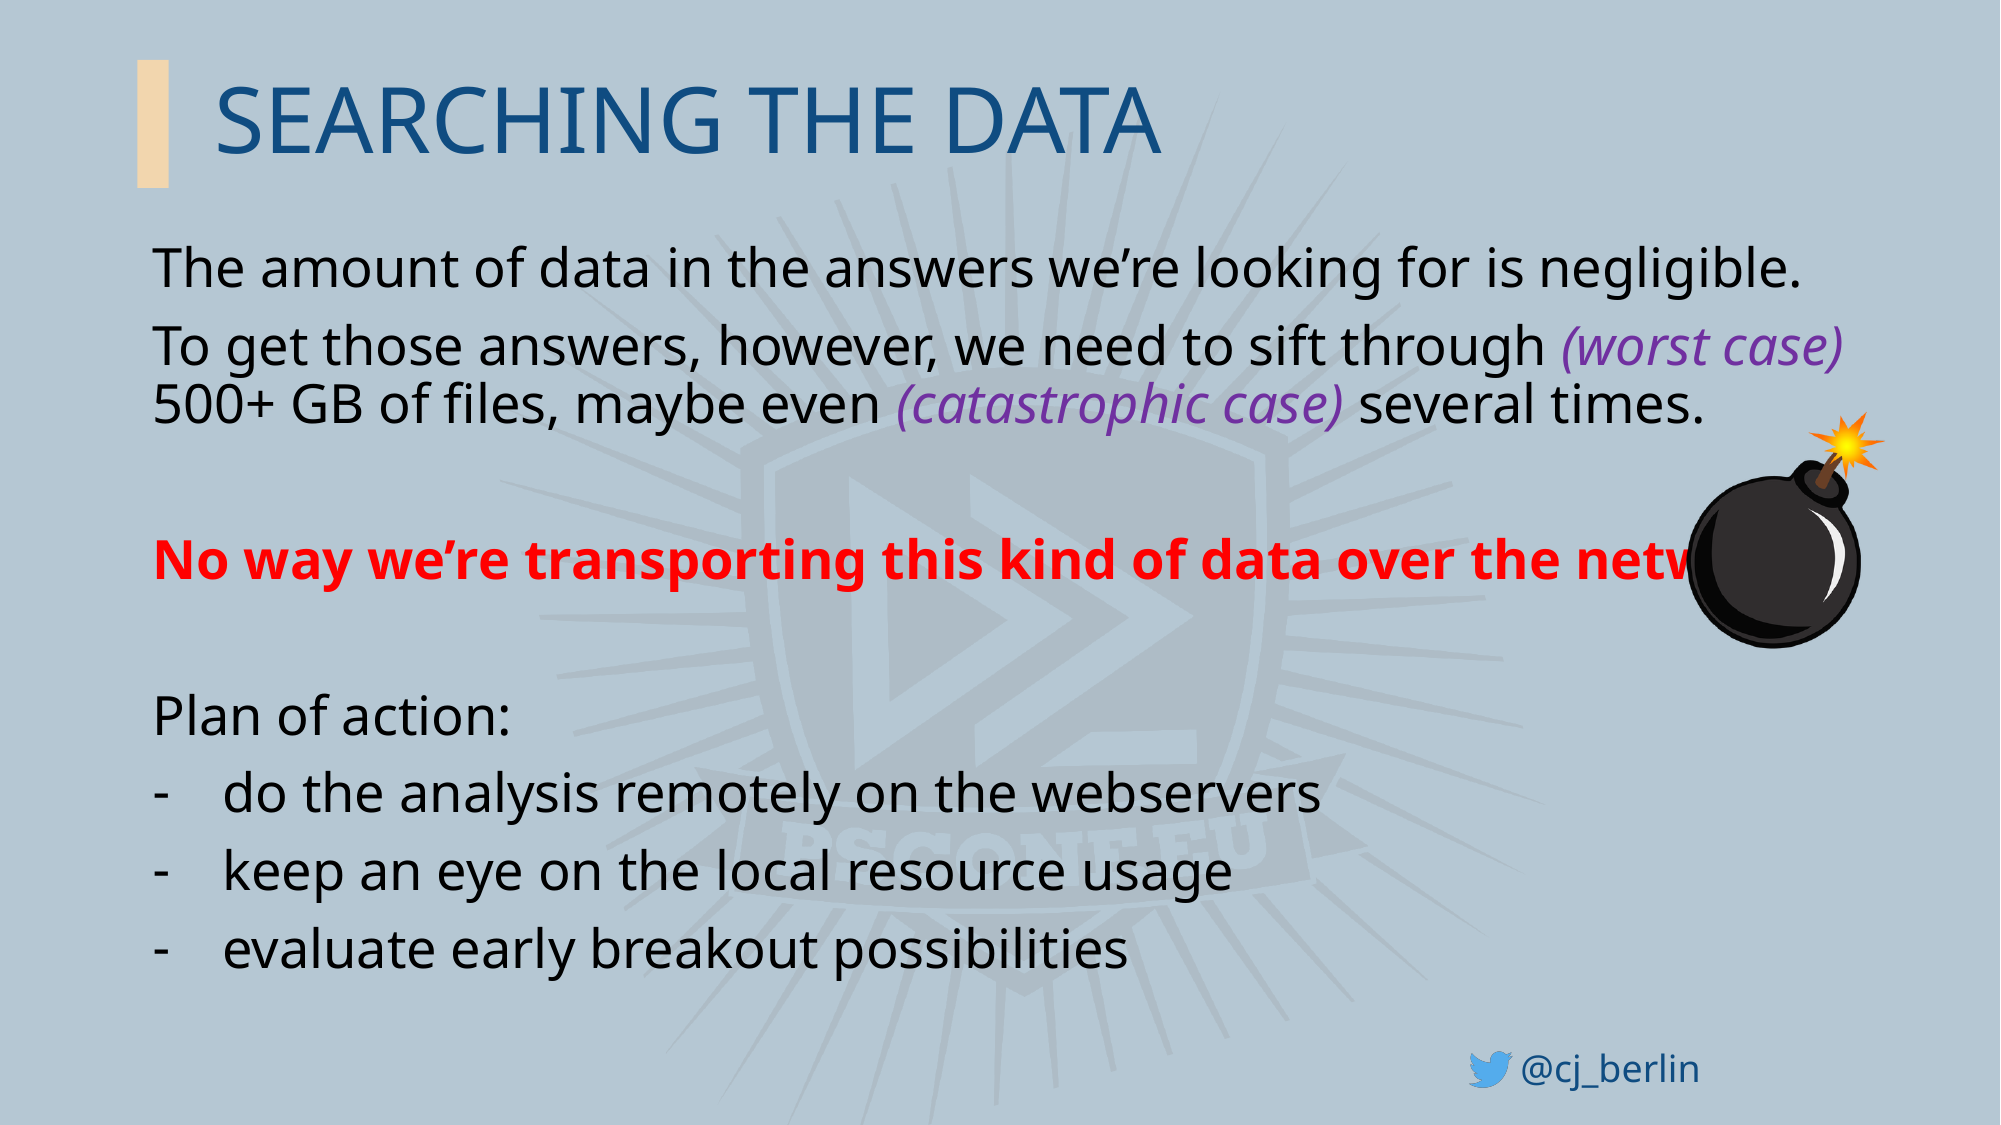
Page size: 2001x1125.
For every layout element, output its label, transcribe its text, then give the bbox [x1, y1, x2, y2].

list The amount of data in the answers we’re looking for is negligible. To get those answers, however, we need to sift through (worst case) 500+ GB of files, maybe even (catastrophic case) several times. No way we’re transporting this kind of data over the network! Plan of action: do the analysis remotely on the webservers keep an eye on the local resource usage evaluate early breakout possibilities [137, 233, 1863, 1014]
picture [1650, 407, 1899, 656]
picture [1458, 1037, 1523, 1103]
title SEARCHING THE DATA [199, 59, 1876, 188]
footer @cj_berlin [1505, 1038, 1956, 1098]
